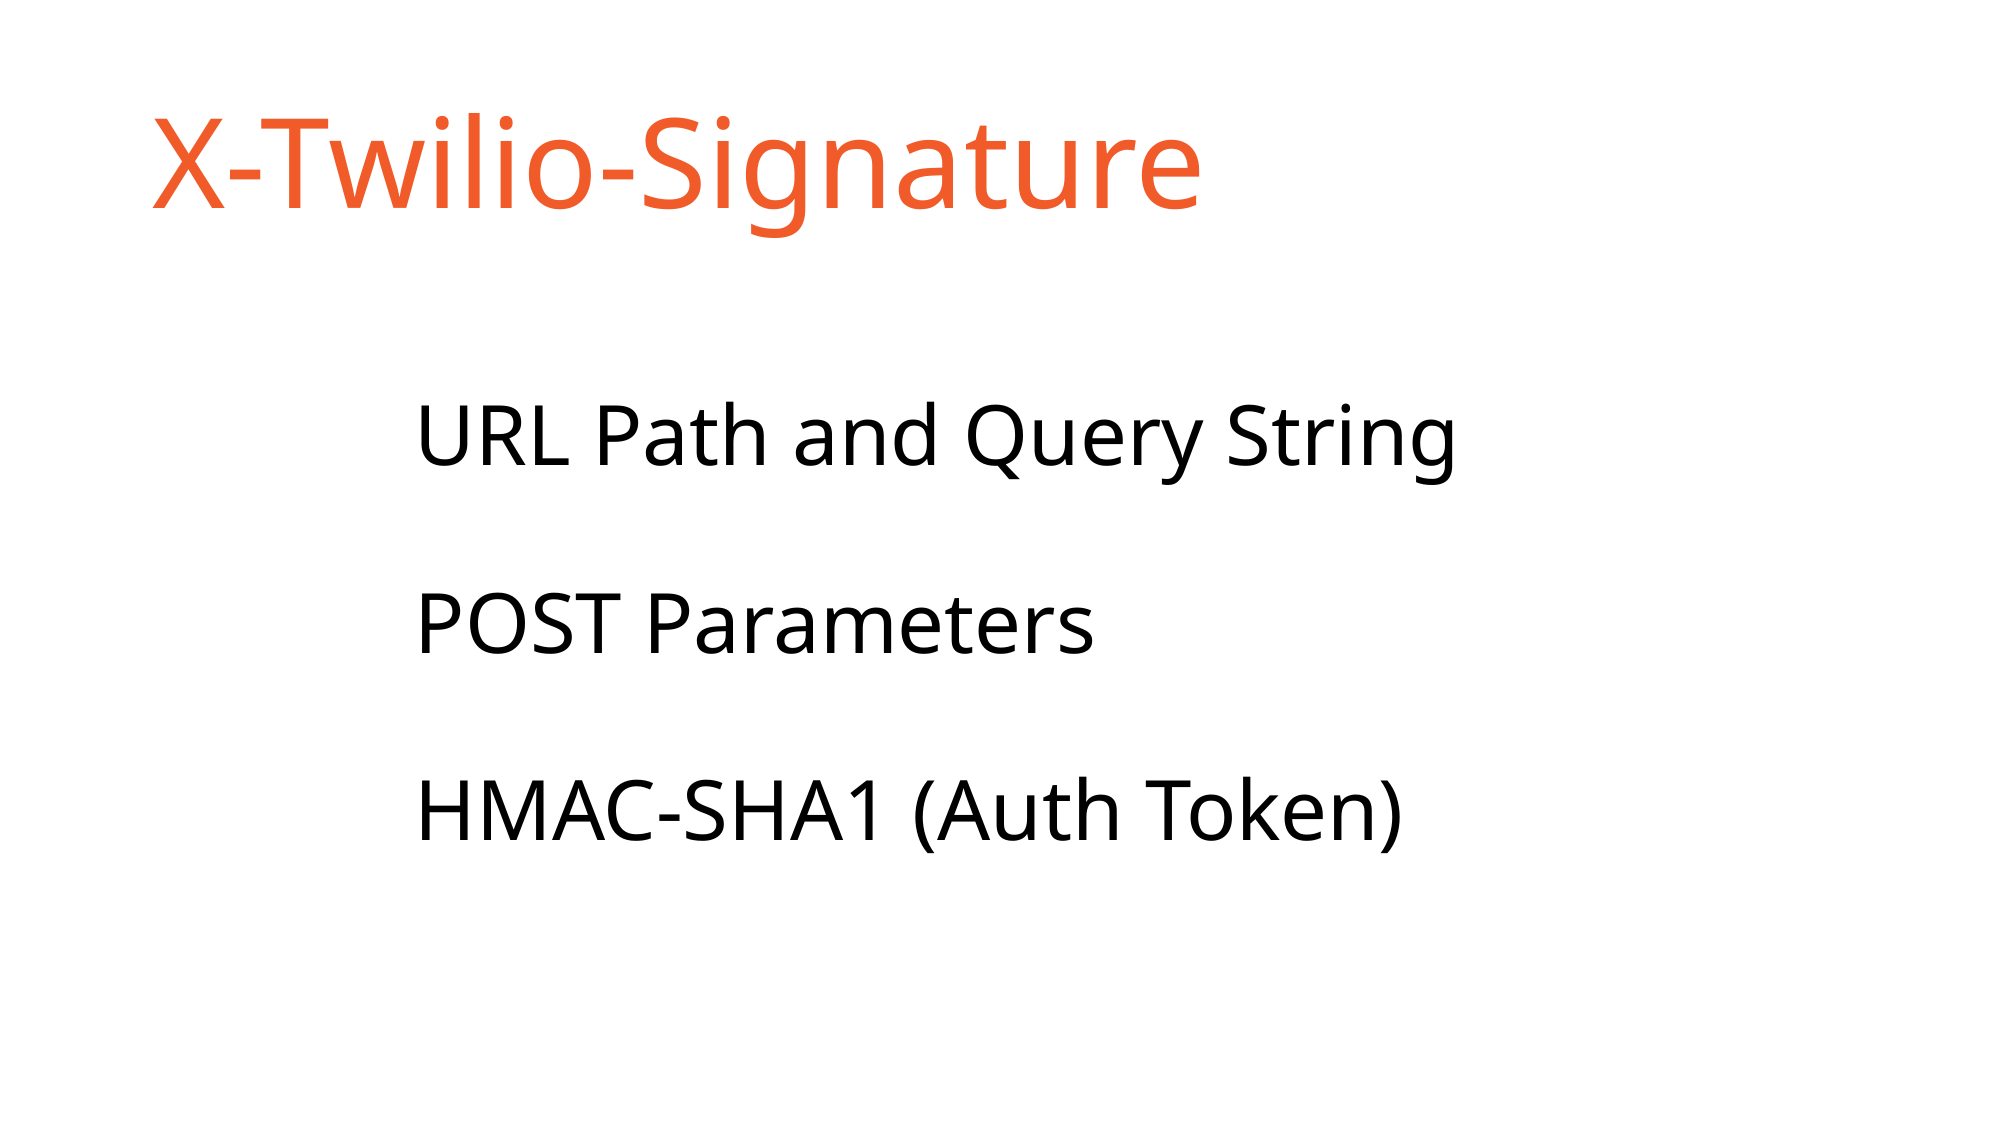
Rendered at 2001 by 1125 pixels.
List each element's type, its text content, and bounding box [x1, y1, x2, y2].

title X-Twilio-Signature [137, 59, 1863, 278]
list URL Path and Query String POST Parameters HMAC-SHA1 (Auth Token) [399, 324, 1638, 1039]
